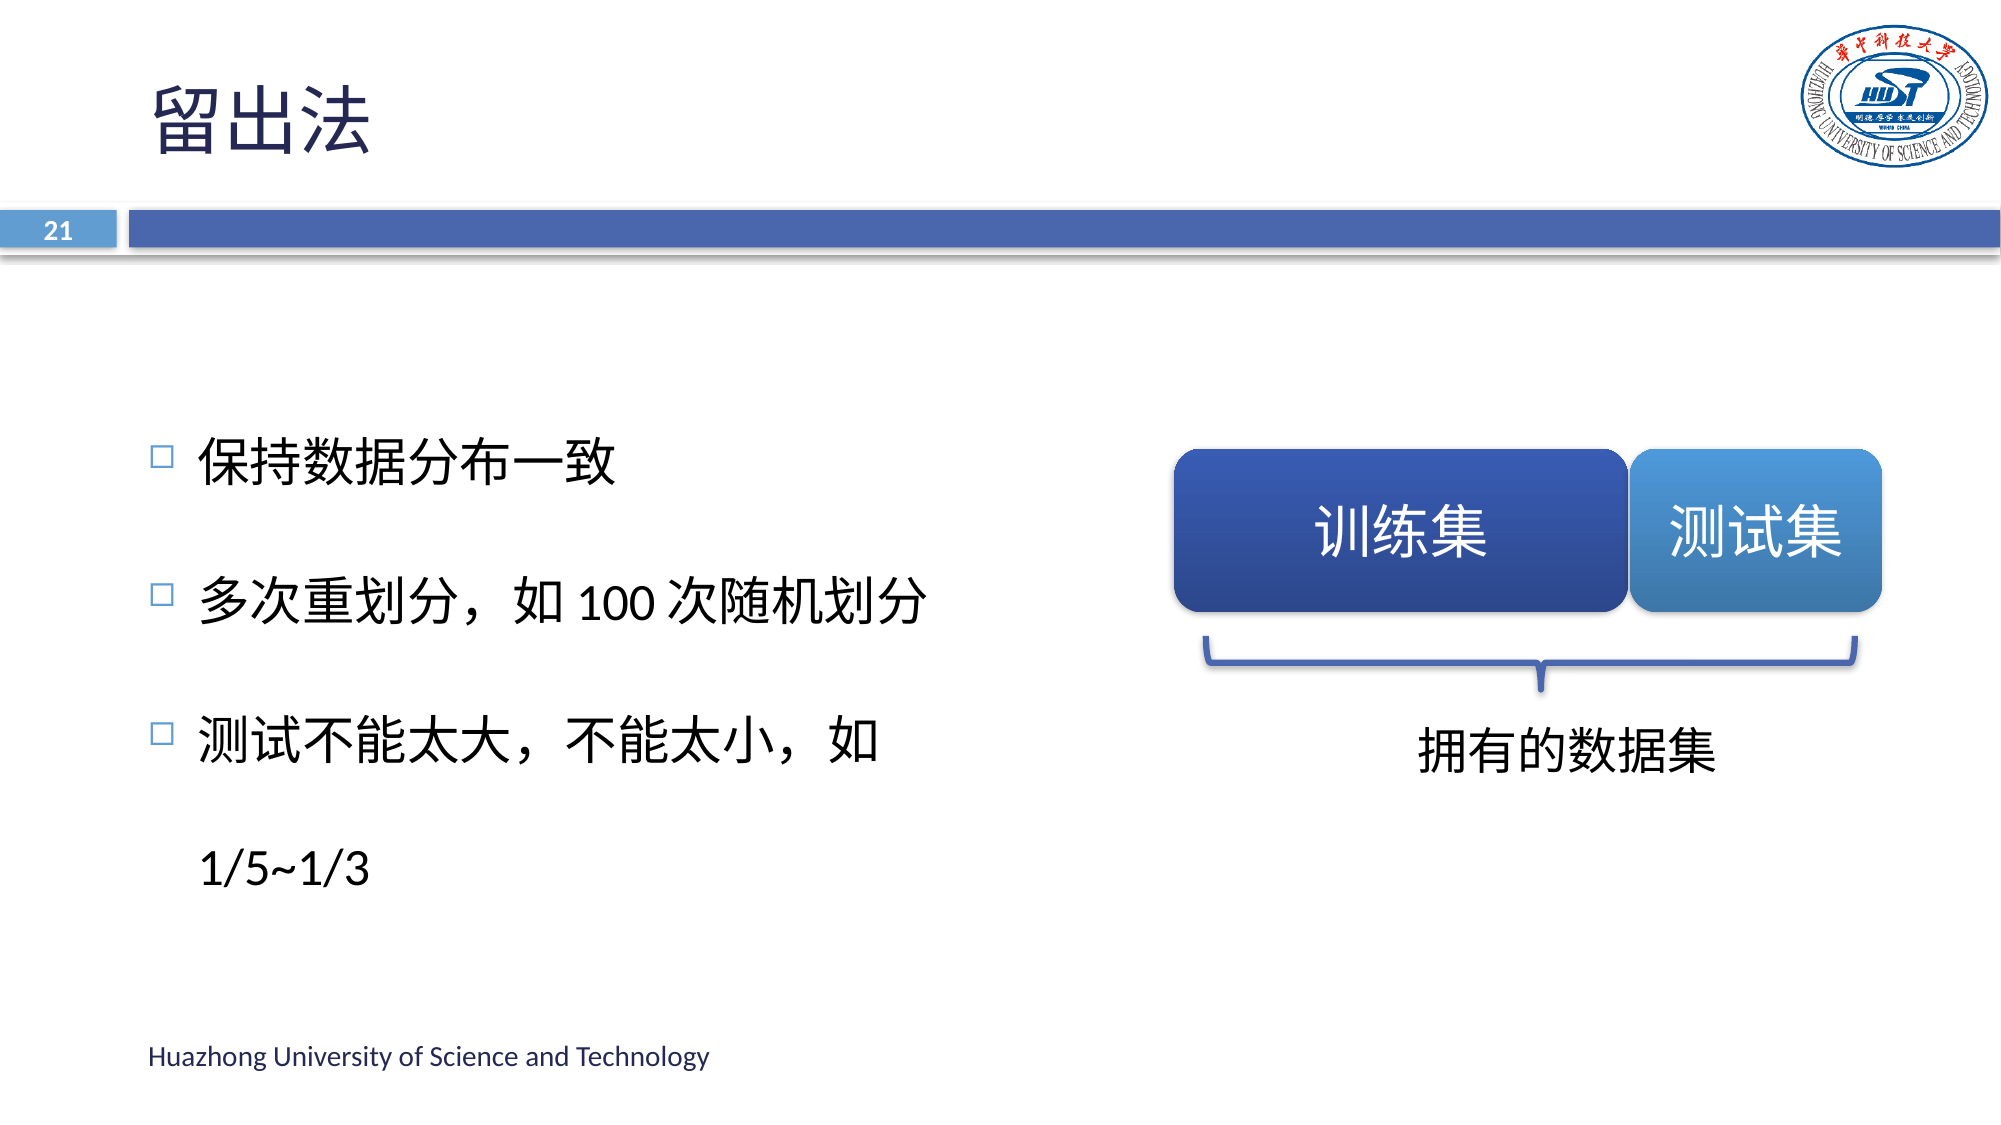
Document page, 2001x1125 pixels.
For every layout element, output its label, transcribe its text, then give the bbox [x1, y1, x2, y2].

text_box [1202, 635, 1858, 693]
text_box 拥有的数据集 [1403, 712, 1733, 788]
slide_number 21 [0, 208, 117, 249]
text_box 训练集 [1174, 448, 1627, 613]
list 保持数据分布一致 多次重划分，如100次随机划分 测试不能太大，不能太小，如1/5~1/3 [133, 358, 1047, 914]
text_box 测试集 [1629, 448, 1882, 613]
title 留出法 [133, 37, 1918, 200]
footer Huazhong University of Science and Technology [133, 1024, 1319, 1085]
picture [1789, 12, 2000, 178]
